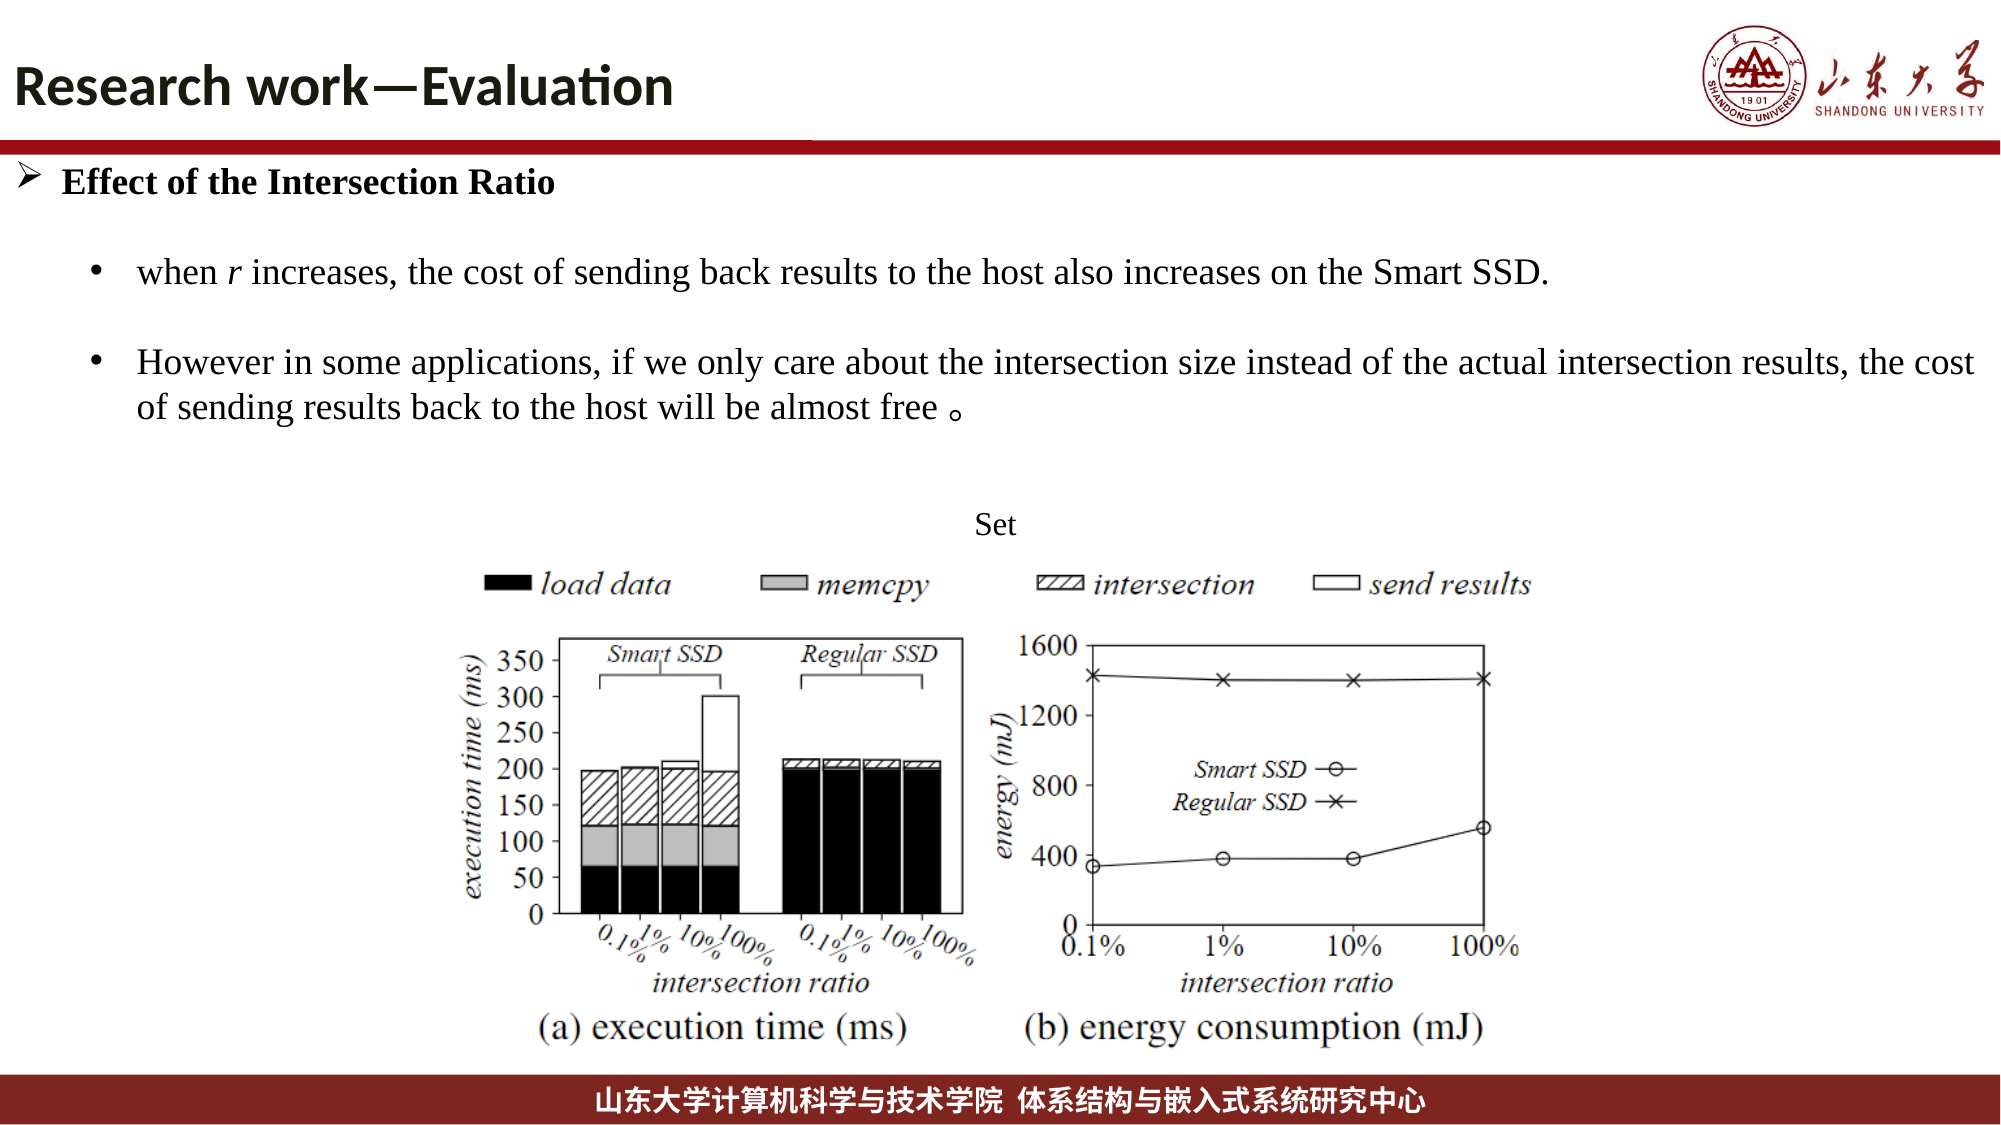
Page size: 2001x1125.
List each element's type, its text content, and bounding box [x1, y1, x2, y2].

text_box Effect of the Intersection Ratio when r increases, the cost of sending back results to the host also increases on the Smart SSD. However in some applications, if we only care about the intersection size instead of the actual intersection results, the cost of sending results back to the host will be almost free。 [0, 149, 2000, 435]
picture [1698, 21, 1985, 130]
picture [451, 562, 1549, 1060]
title Research work—Evaluation [0, 48, 1575, 149]
